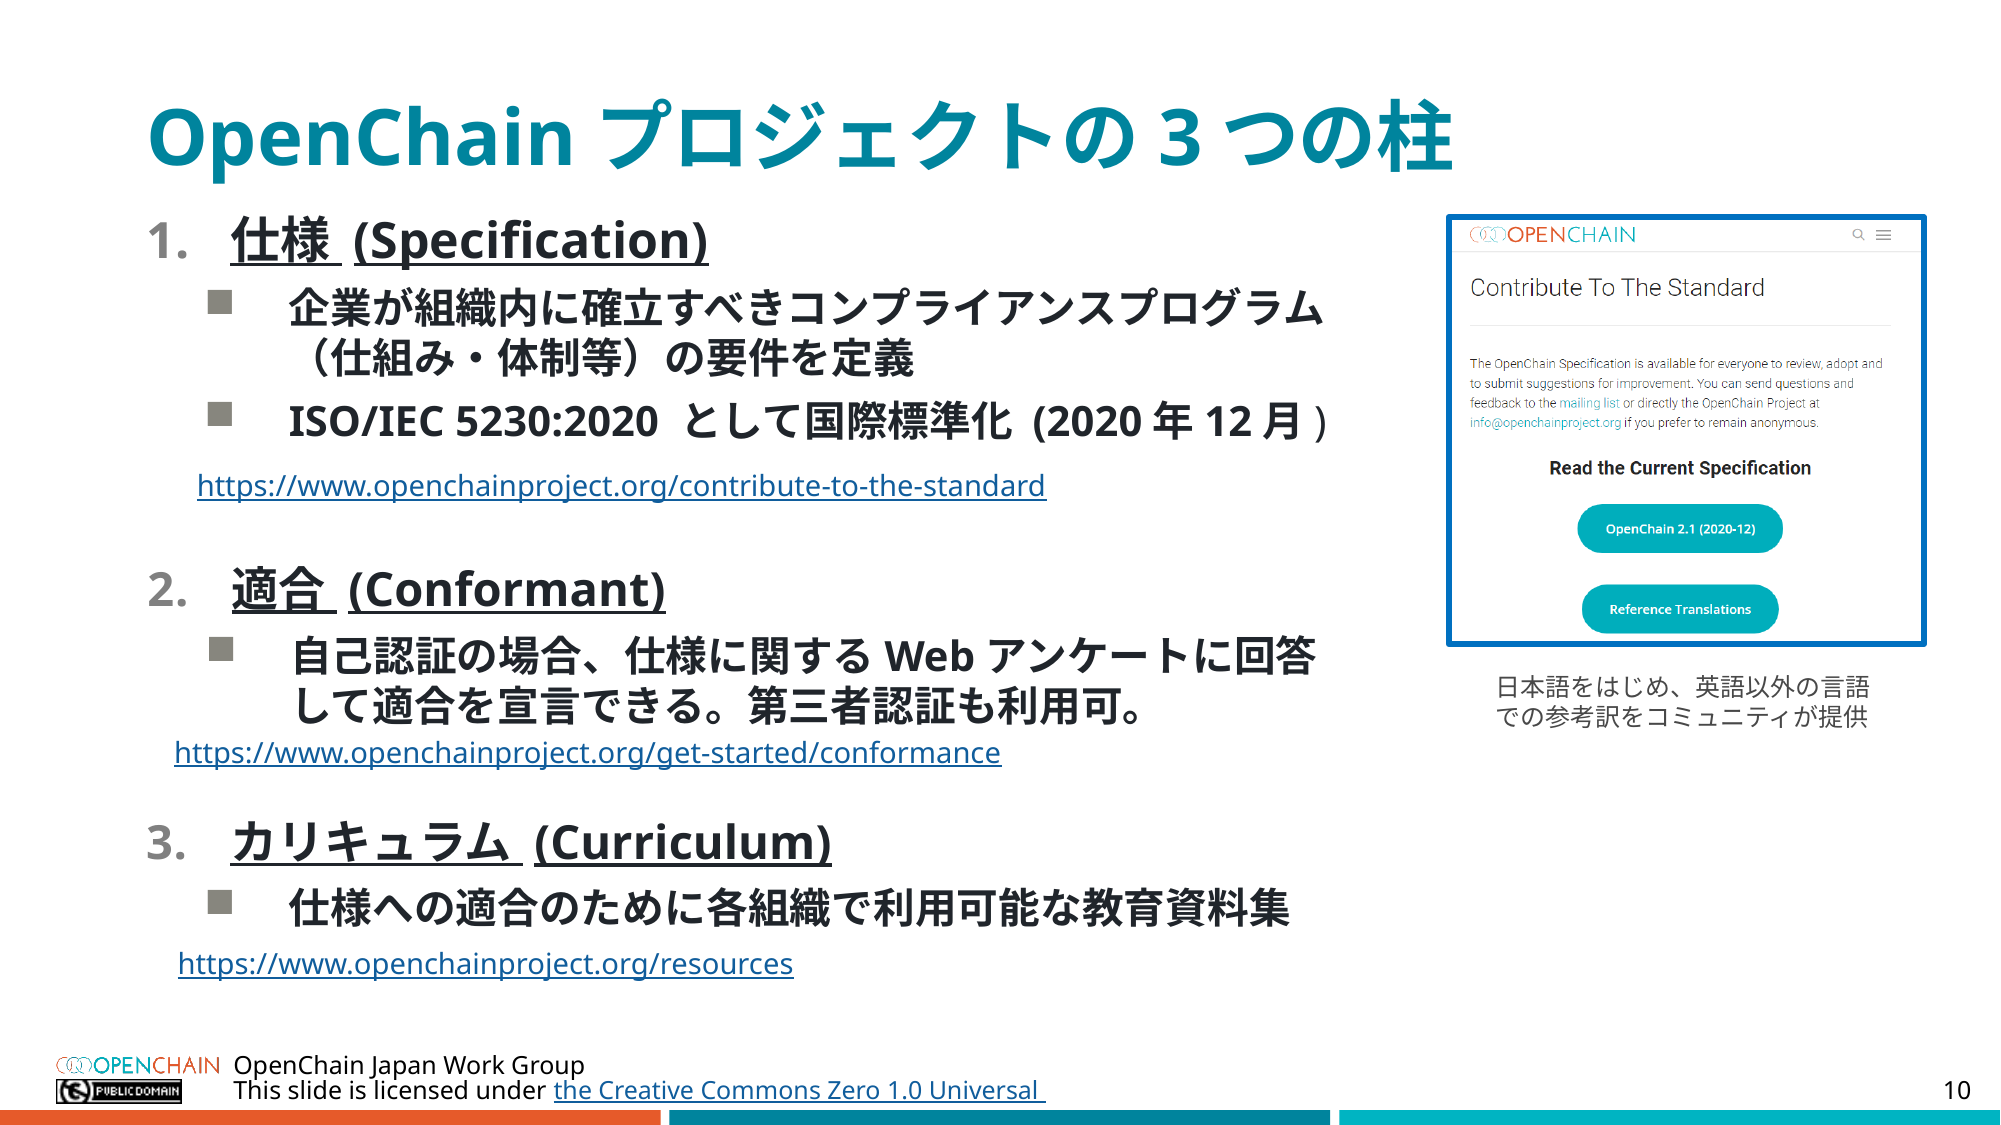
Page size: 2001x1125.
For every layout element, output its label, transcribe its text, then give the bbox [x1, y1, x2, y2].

picture [1451, 220, 1922, 642]
title OpenChainプロジェクトの3つの柱 [146, 87, 1928, 193]
text_box https://www.openchainproject.org/resources [162, 937, 809, 993]
picture [56, 1056, 218, 1074]
text_box https://www.openchainproject.org/contribute-to-the-standard [182, 459, 1126, 515]
footer OpenChain Japan Work Group [218, 1053, 690, 1077]
text_box 日本語をはじめ、英語以外の言語での参考訳をコミュニティが提供 [1479, 656, 1894, 746]
picture [56, 1079, 182, 1104]
slide_number 10 [1536, 1079, 1987, 1103]
text_box カリキュラム (Curriculum) 仕様への適合のために各組織で利用可能な教育資料集 [145, 812, 1396, 963]
list 仕様 (Specification) 企業が組織内に確立すべきコンプライアンスプログラム（仕組み・体制等）の要件を定義 ISO/IEC 5230:2020 として国際標準化 (2020年12月) [146, 208, 1396, 460]
text_box 適合 (Conformant) 自己認証の場合、仕様に関するWebアンケートに回答して適合を宣言できる。第三者認証も利用可。 [147, 559, 1337, 757]
text_box https://www.openchainproject.org/get-started/conformance [159, 726, 1017, 782]
